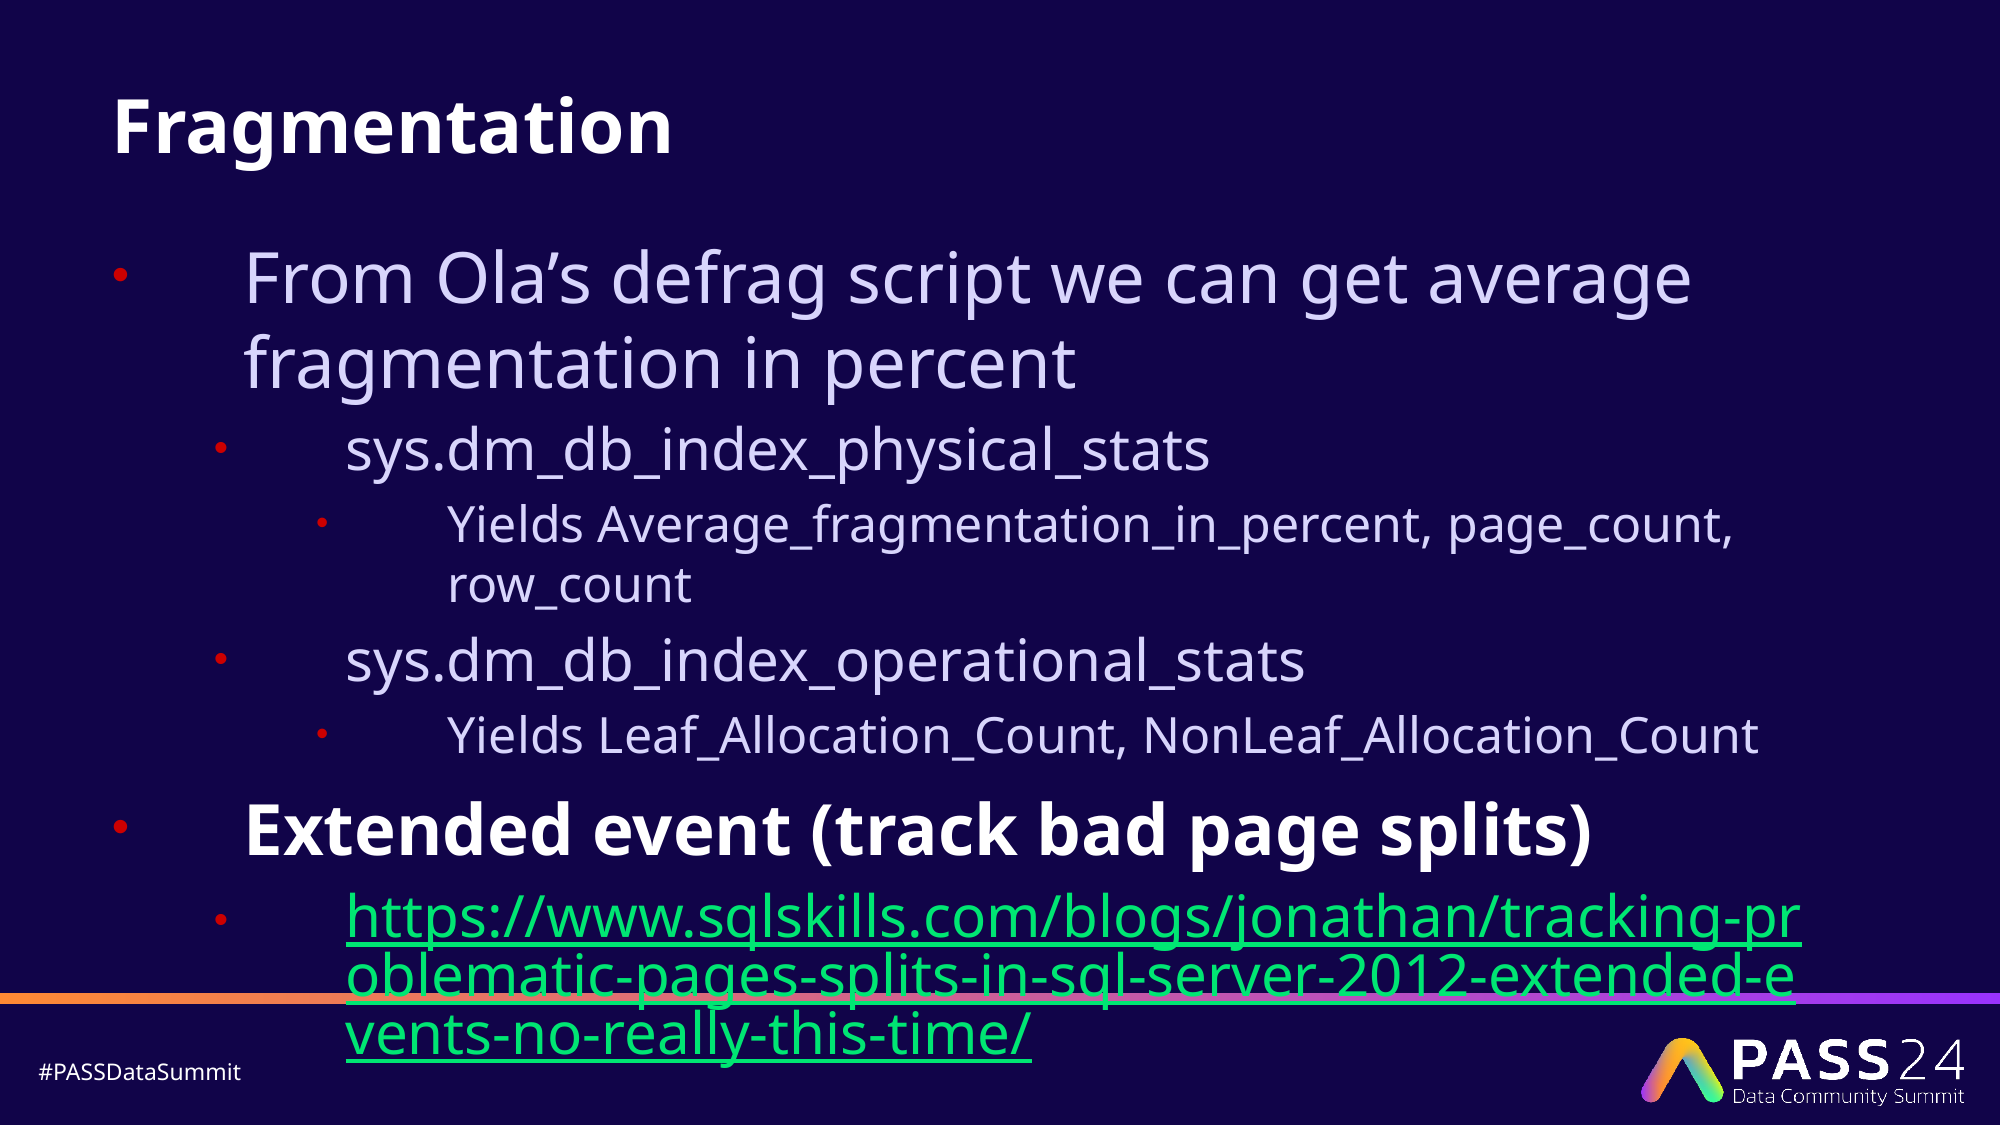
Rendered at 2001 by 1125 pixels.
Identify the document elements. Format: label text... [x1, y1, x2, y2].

list From Ola’s defrag script we can get average fragmentation in percent sys.dm_db_index_physical_stats Yields Average_fragmentation_in_percent, page_count, row_count sys.dm_db_index_operational_stats Yields Leaf_Allocation_Count, NonLeaf_Allocation_Count Extended event (track bad page splits) https://www.sqlskills.com/blogs/jonathan/tracking-problematic-pages-splits-in-sql-server-2012-extended-events-no-really-this-time/ [96, 224, 1822, 982]
picture [1639, 1036, 1966, 1108]
title Fragmentation [96, 80, 1642, 210]
